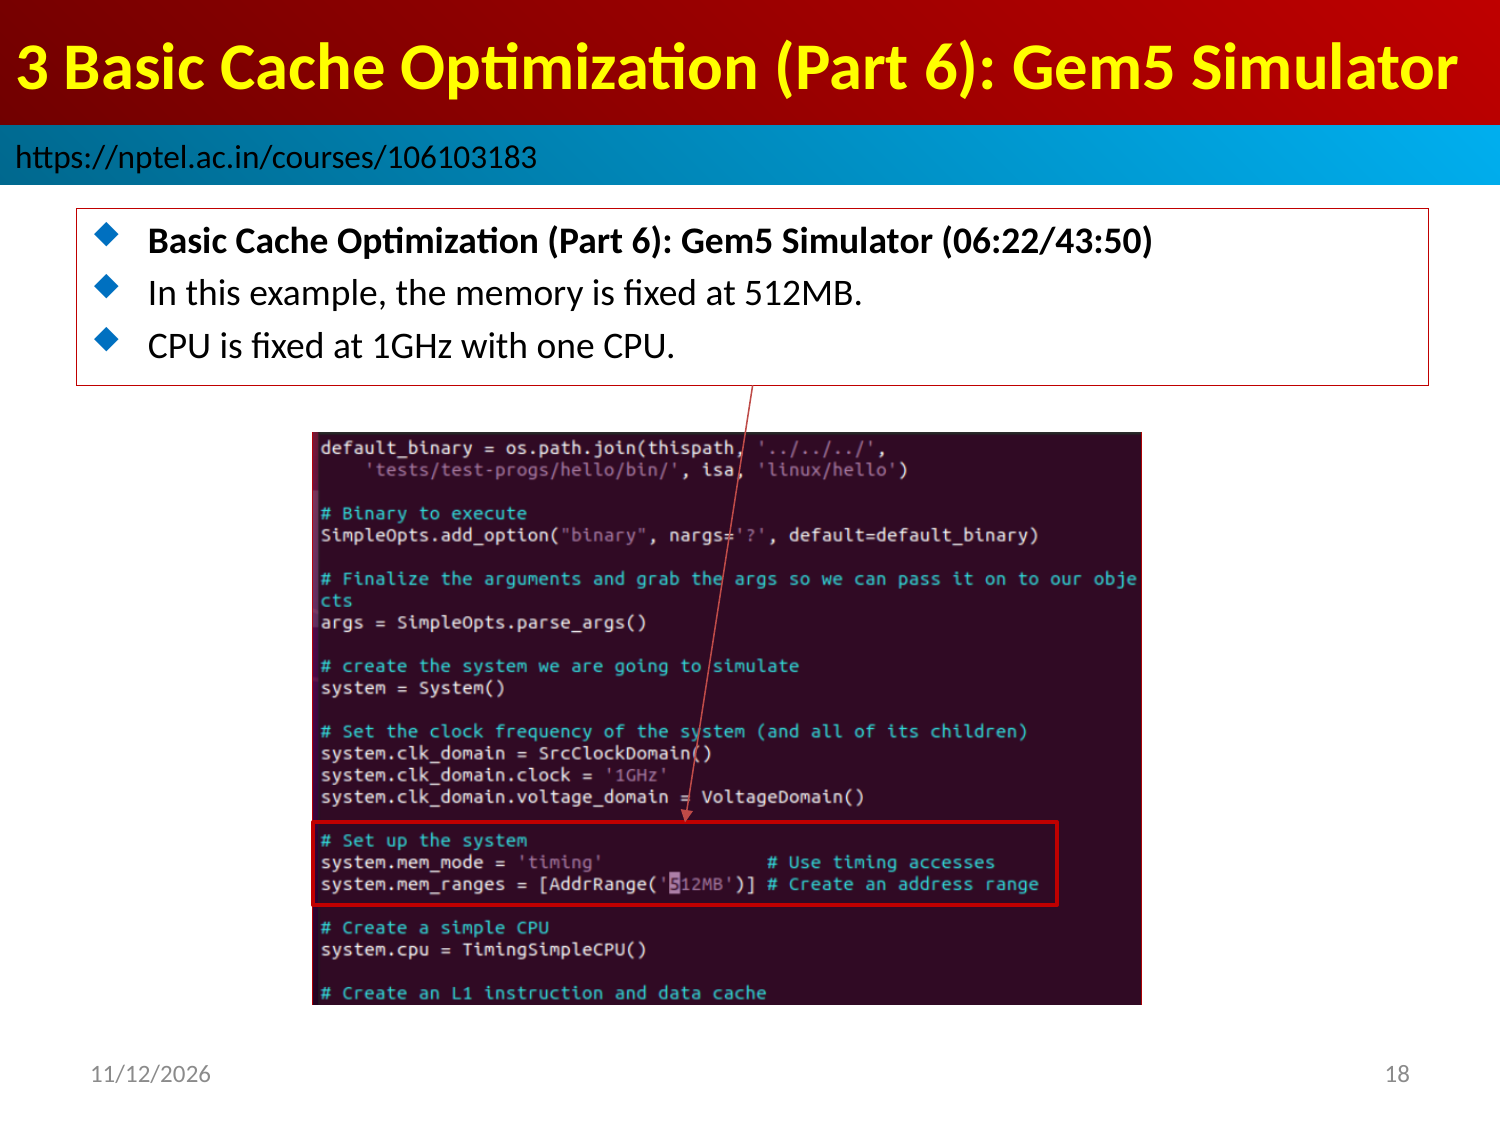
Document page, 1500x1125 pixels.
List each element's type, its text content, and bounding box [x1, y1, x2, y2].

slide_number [75, 1042, 425, 1103]
title 3 Basic Cache Optimization (Part 6): Gem5 Simulator [0, 0, 1500, 125]
text_box https://nptel.ac.in/courses/106103183 [0, 125, 1500, 185]
subtitle Basic Cache Optimization (Part 6): Gem5 Simulator (06:22/43:50) In this example, the memory is fixed at 512MB. CPU is fixed at 1GHz with one CPU. [76, 208, 1429, 386]
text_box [312, 432, 1142, 1005]
slide_number 18 [1074, 1042, 1425, 1103]
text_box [684, 385, 753, 823]
